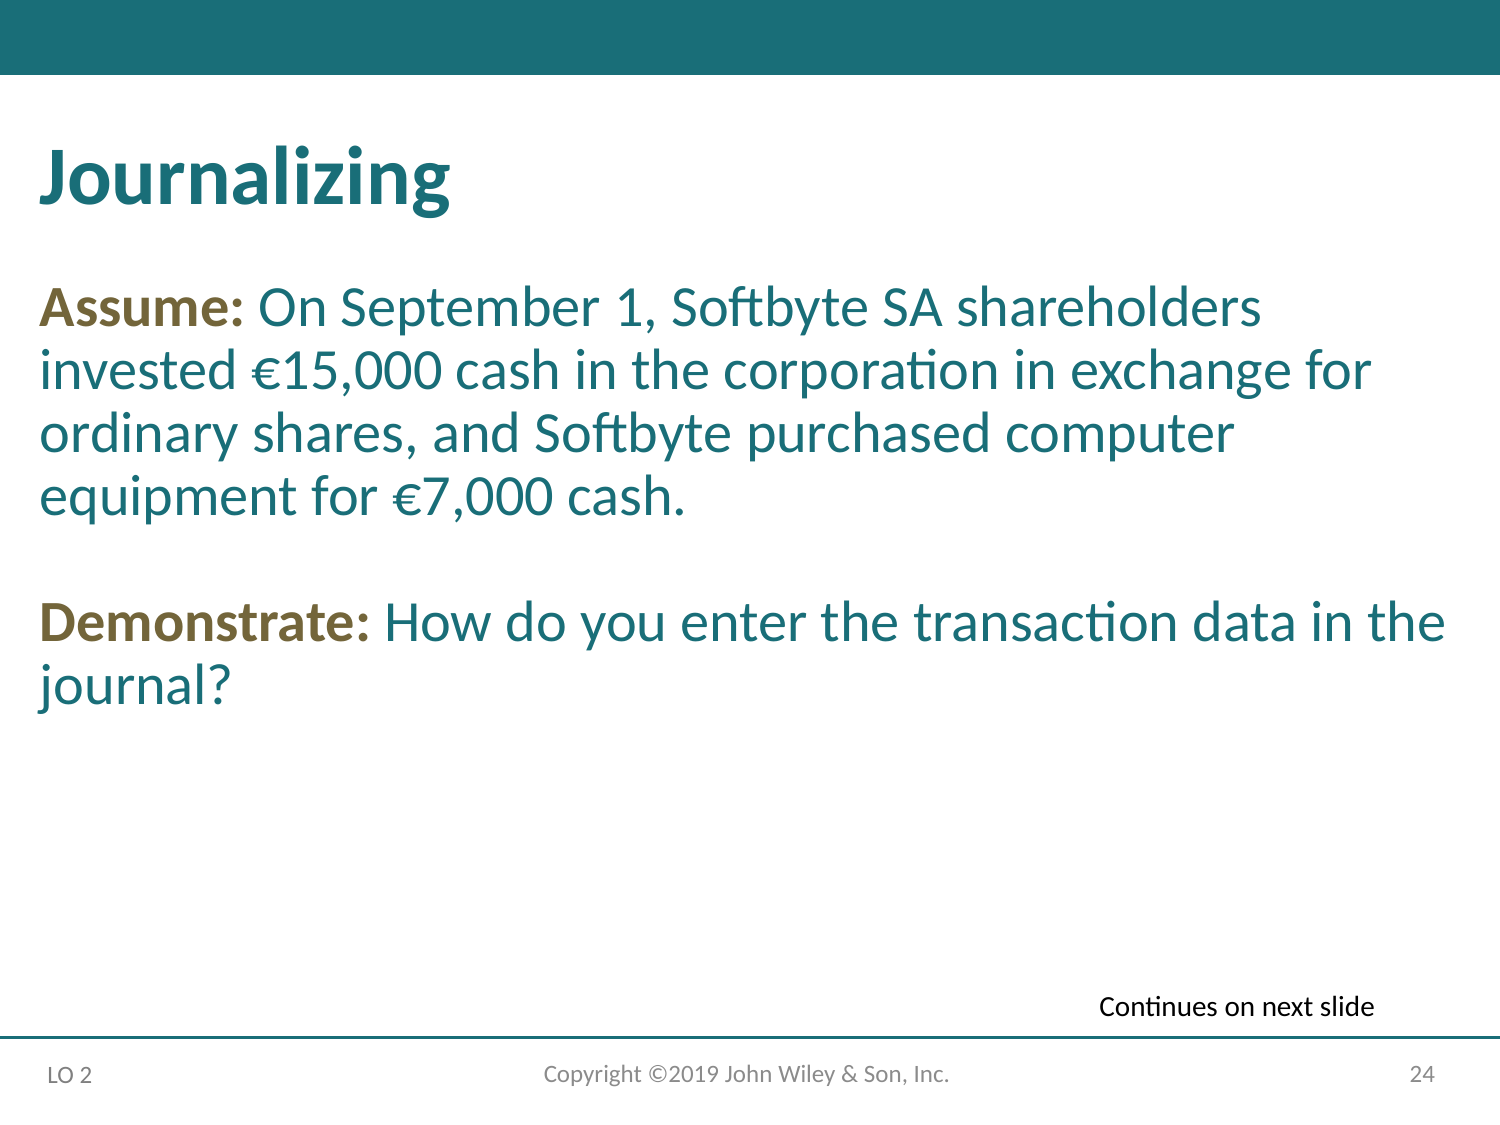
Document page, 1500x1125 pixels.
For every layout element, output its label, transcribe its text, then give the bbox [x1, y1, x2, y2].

title Journalizing Assume: On September 1, Softbyte SA shareholders invested €15,000 cash in the corporation in exchange for ordinary shares, and Softbyte purchased computer equipment for €7,000 cash. Demonstrate: How do you enter the transaction data in the journal? [24, 125, 1475, 984]
footer Copyright ©2019 John Wiley & Son, Inc. [496, 1042, 1004, 1103]
slide_number 24 [1059, 1042, 1450, 1103]
list LO 2 [37, 1051, 118, 1125]
text_box Continues on next slide [1084, 980, 1390, 1030]
